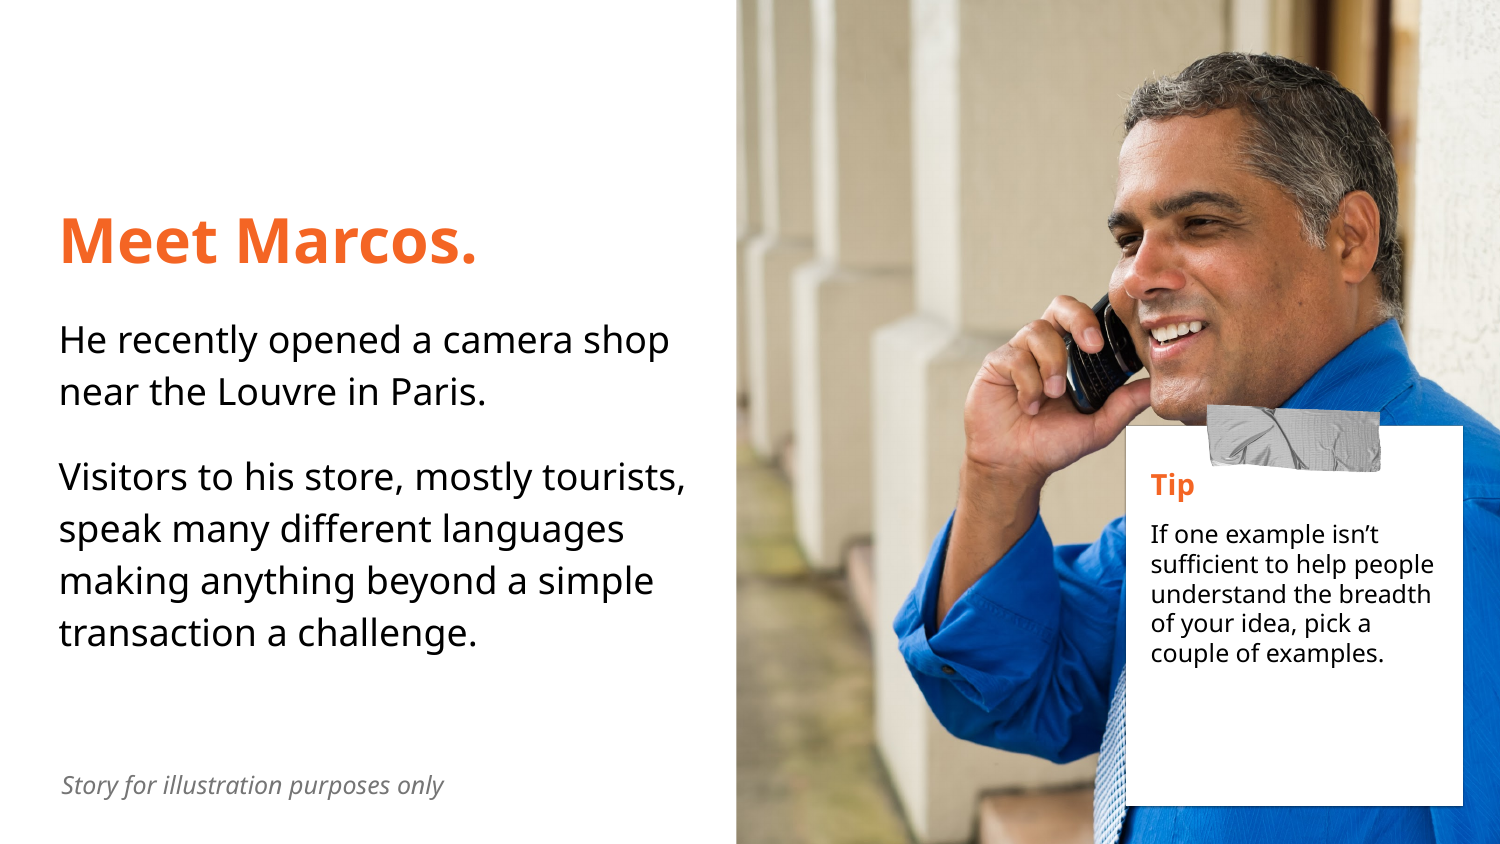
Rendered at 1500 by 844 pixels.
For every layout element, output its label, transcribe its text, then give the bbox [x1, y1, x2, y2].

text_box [1112, 403, 1476, 821]
subtitle Meet Marcos. He recently opened a camera shop near the Louvre in Paris. Visitors to his store, mostly tourists, speak many different languages making anything beyond a simple transaction a challenge. [43, 107, 708, 737]
text_box Story for illustration purposes only [46, 763, 731, 806]
picture [736, 0, 1500, 844]
